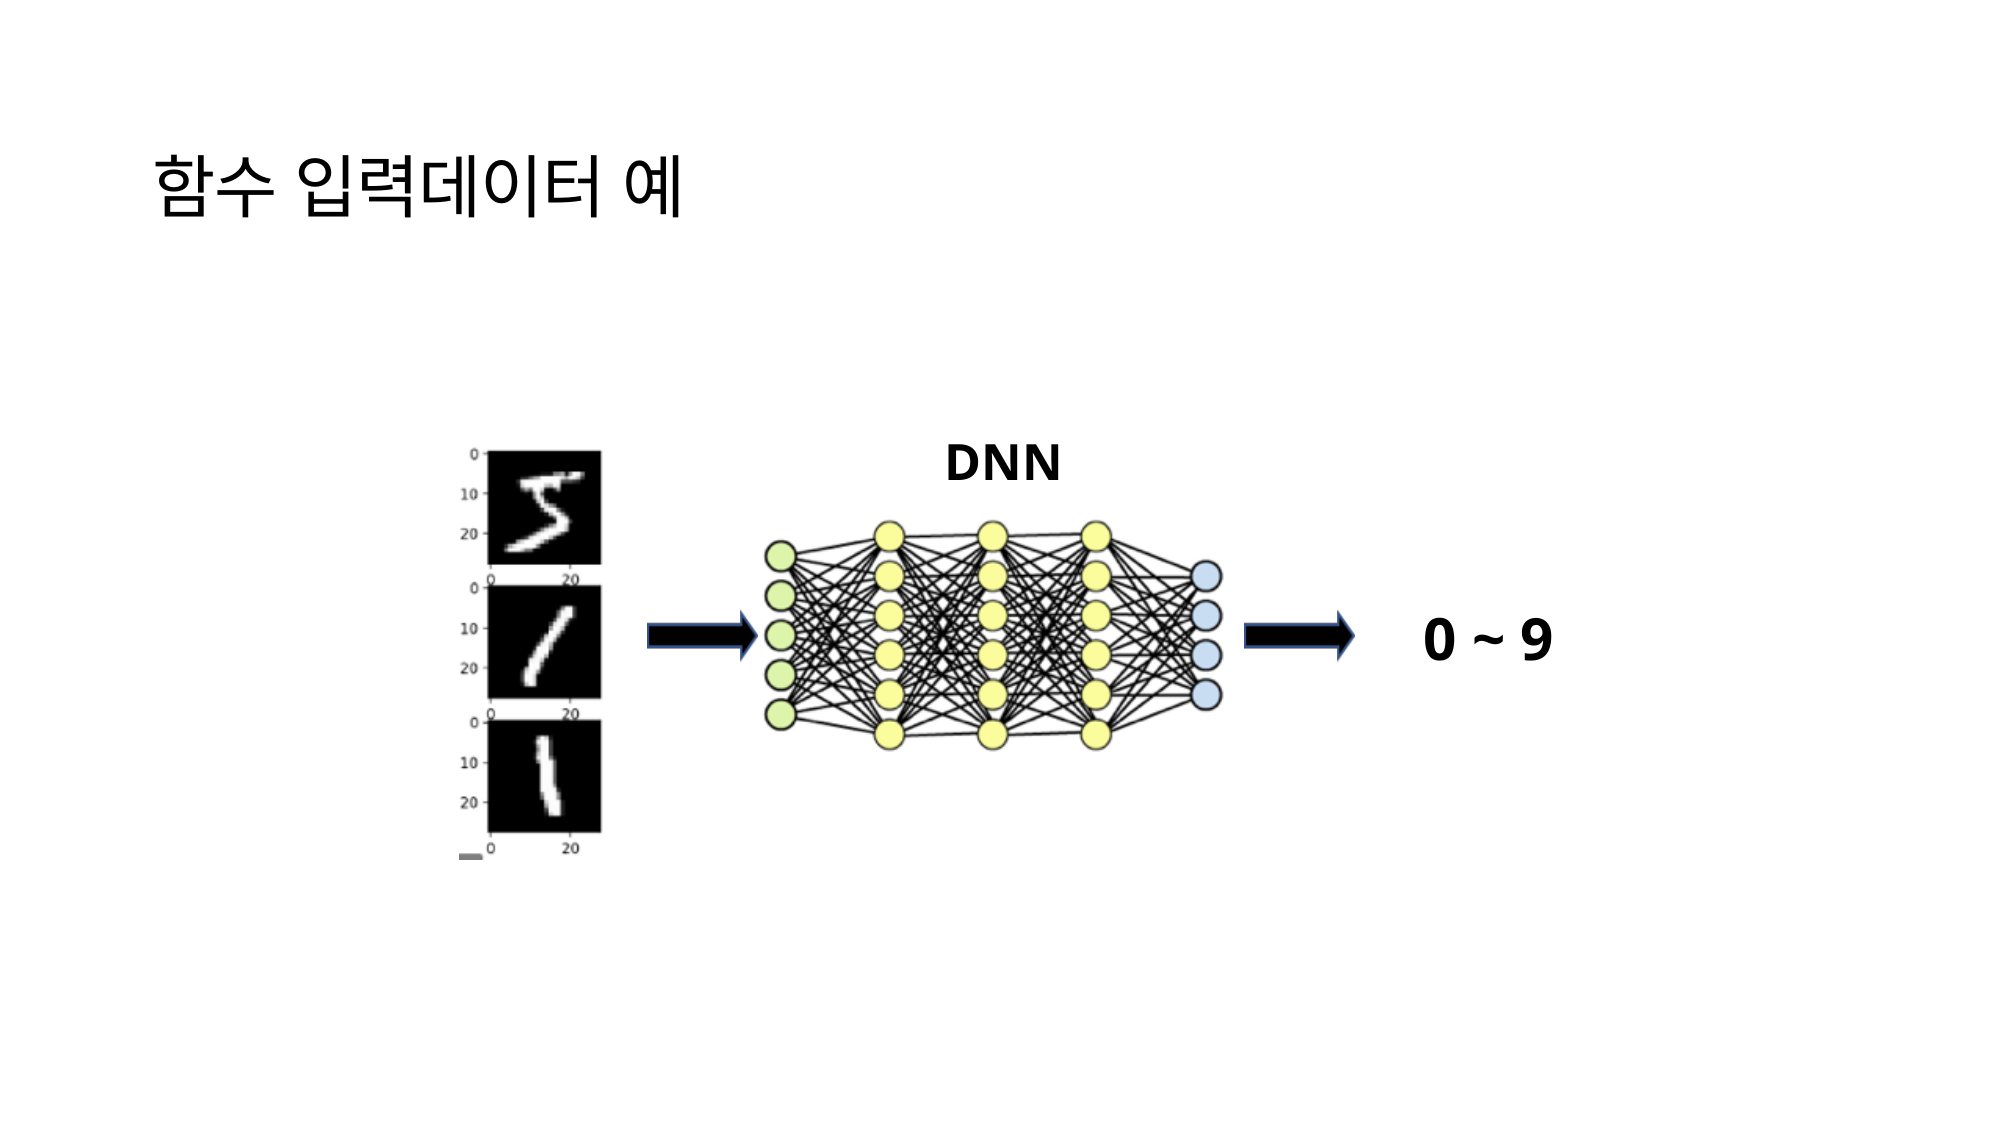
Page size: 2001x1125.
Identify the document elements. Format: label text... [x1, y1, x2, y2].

picture [1244, 609, 1355, 663]
picture [459, 445, 612, 860]
title 함수 입력데이터 예 [137, 137, 1863, 244]
picture [647, 513, 1233, 758]
text_box DNN [915, 415, 1093, 513]
text_box 0 ~ 9 [1343, 586, 1635, 686]
